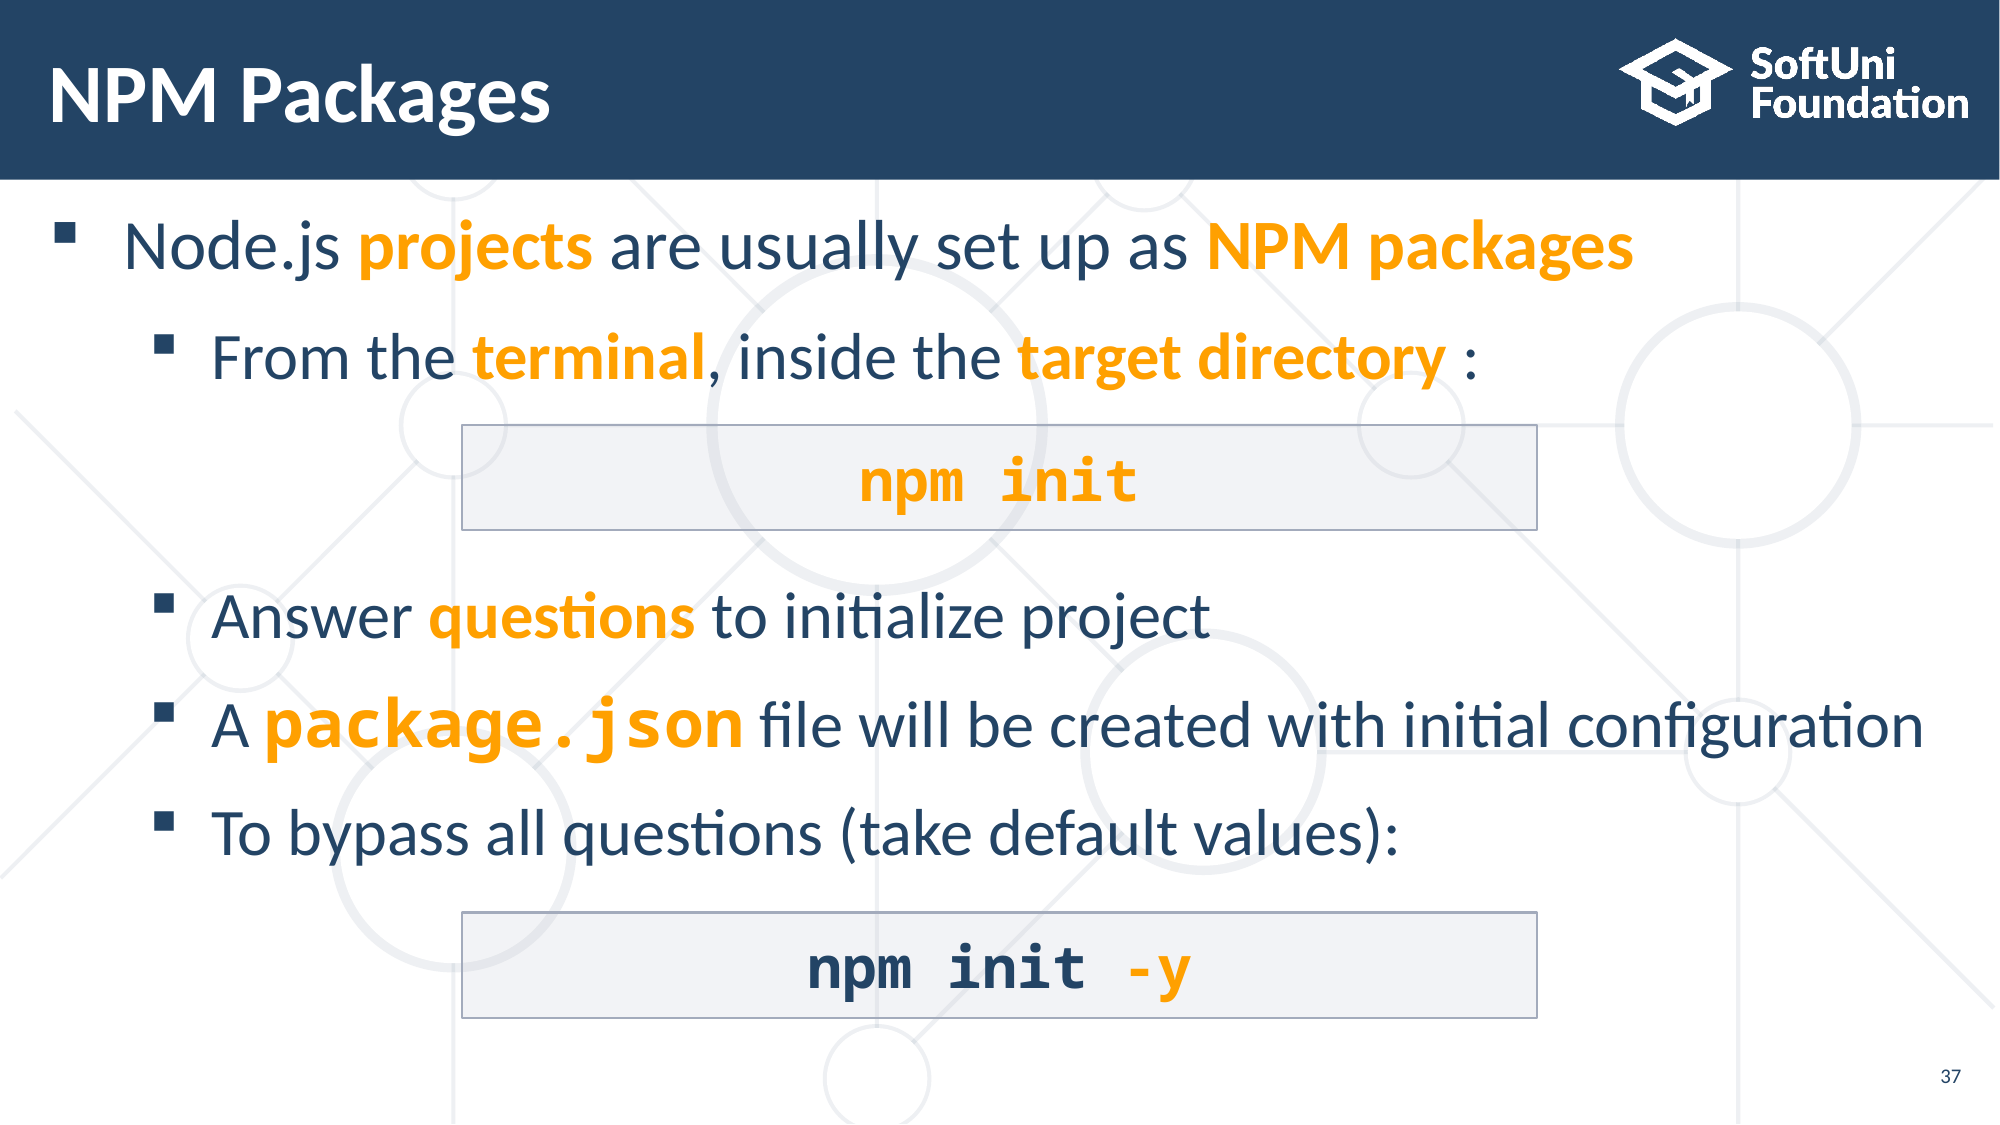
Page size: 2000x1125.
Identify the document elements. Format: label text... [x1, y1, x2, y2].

text_box npm init -y [462, 912, 1538, 1018]
slide_number 37 [1896, 1049, 1968, 1101]
text_box npm init [462, 425, 1538, 531]
list Node.js projects are usually set up as NPM packages From the terminal, inside the target directory : Answer questions to initialize project A package.json file will be created with initial configuration To bypass all questions (take default values): [31, 188, 1968, 1103]
title NPM Packages [31, 16, 1591, 162]
picture [1618, 38, 1968, 126]
